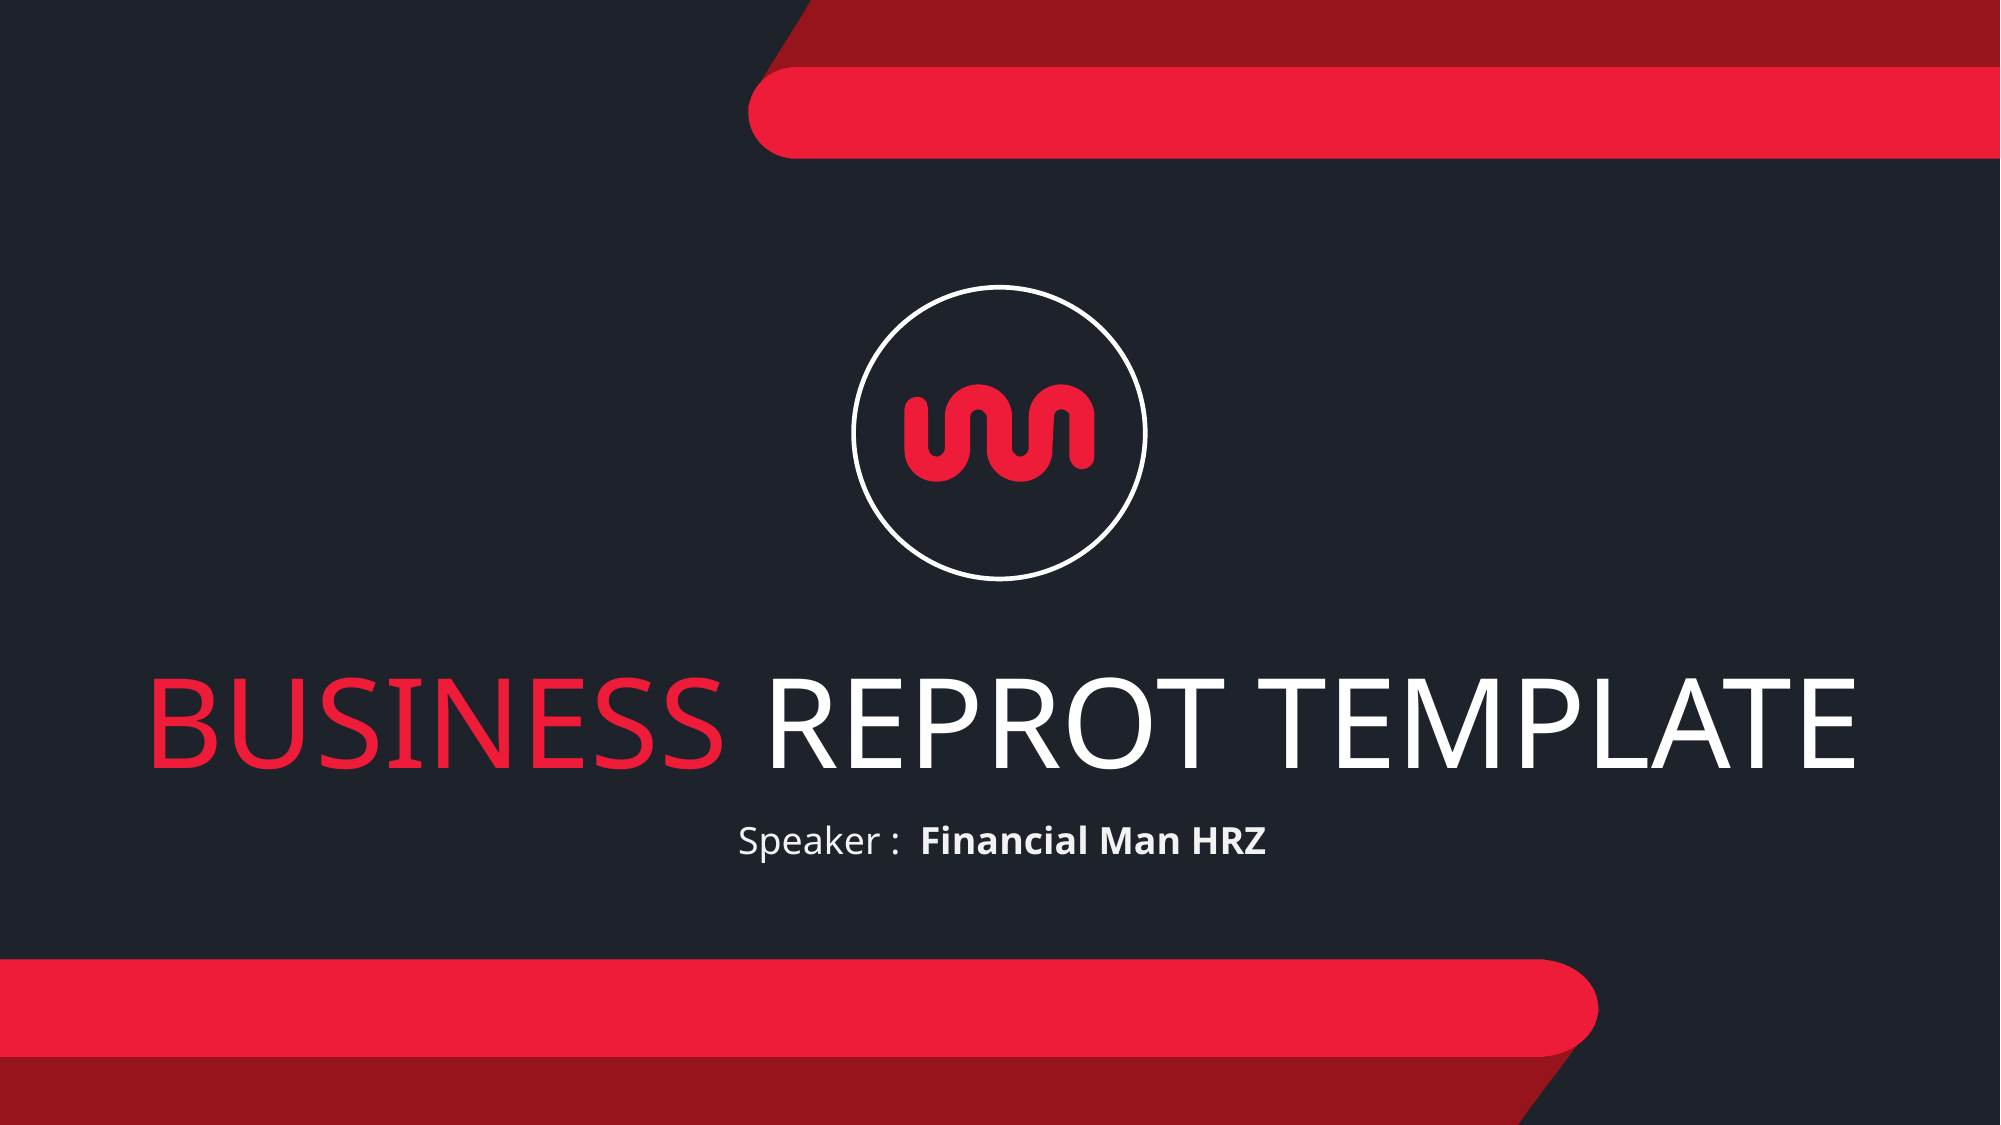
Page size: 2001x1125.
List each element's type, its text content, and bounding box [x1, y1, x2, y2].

text_box BUSINESS REPROT TEMPLATE [102, 636, 1903, 801]
text_box Speaker : Financial Man HRZ [658, 809, 1347, 870]
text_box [0, 959, 1600, 1125]
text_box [853, 287, 1146, 579]
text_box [746, 0, 2000, 159]
